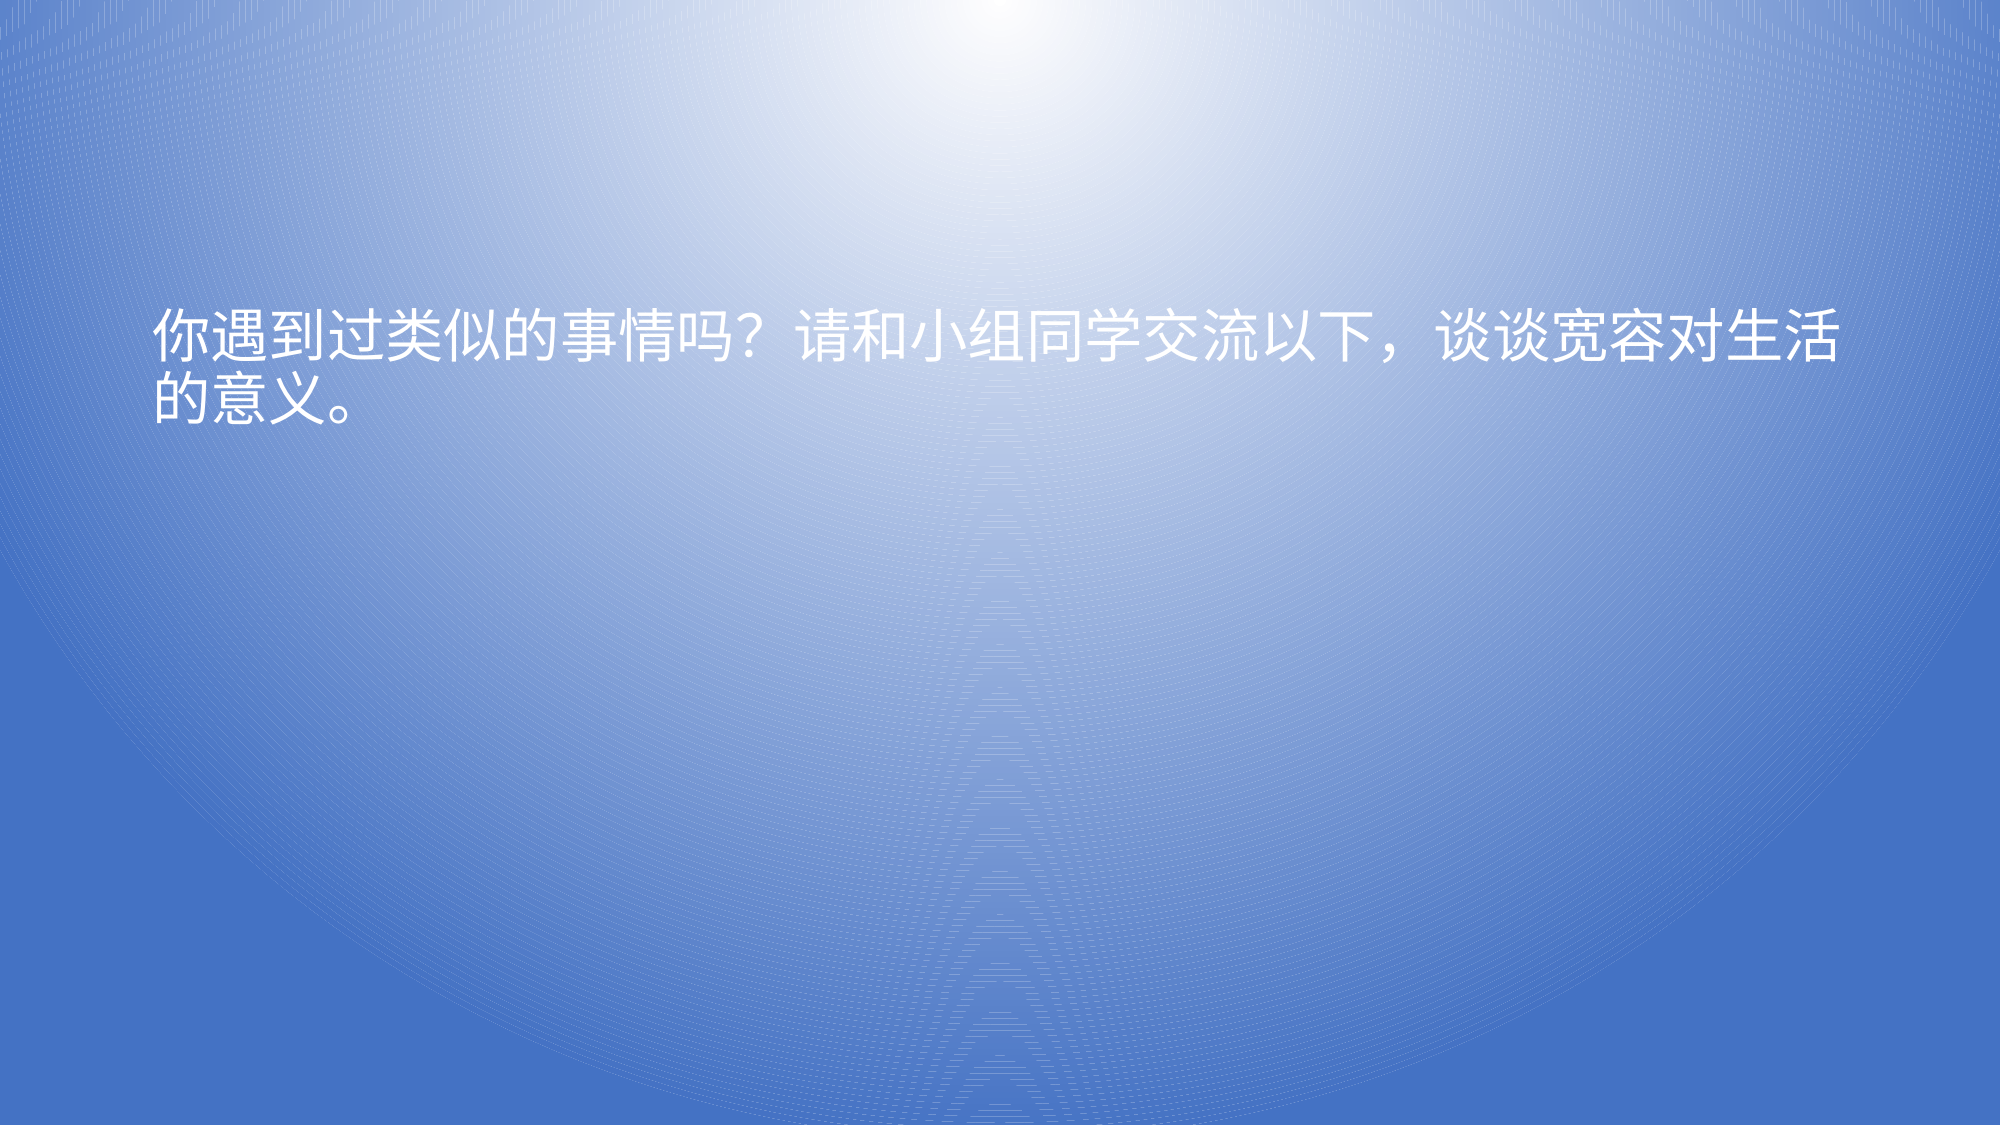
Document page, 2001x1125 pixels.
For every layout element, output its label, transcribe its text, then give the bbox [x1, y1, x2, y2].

list 你遇到过类似的事情吗？请和小组同学交流以下，谈谈宽容对生活的意义。 [137, 299, 1863, 1014]
